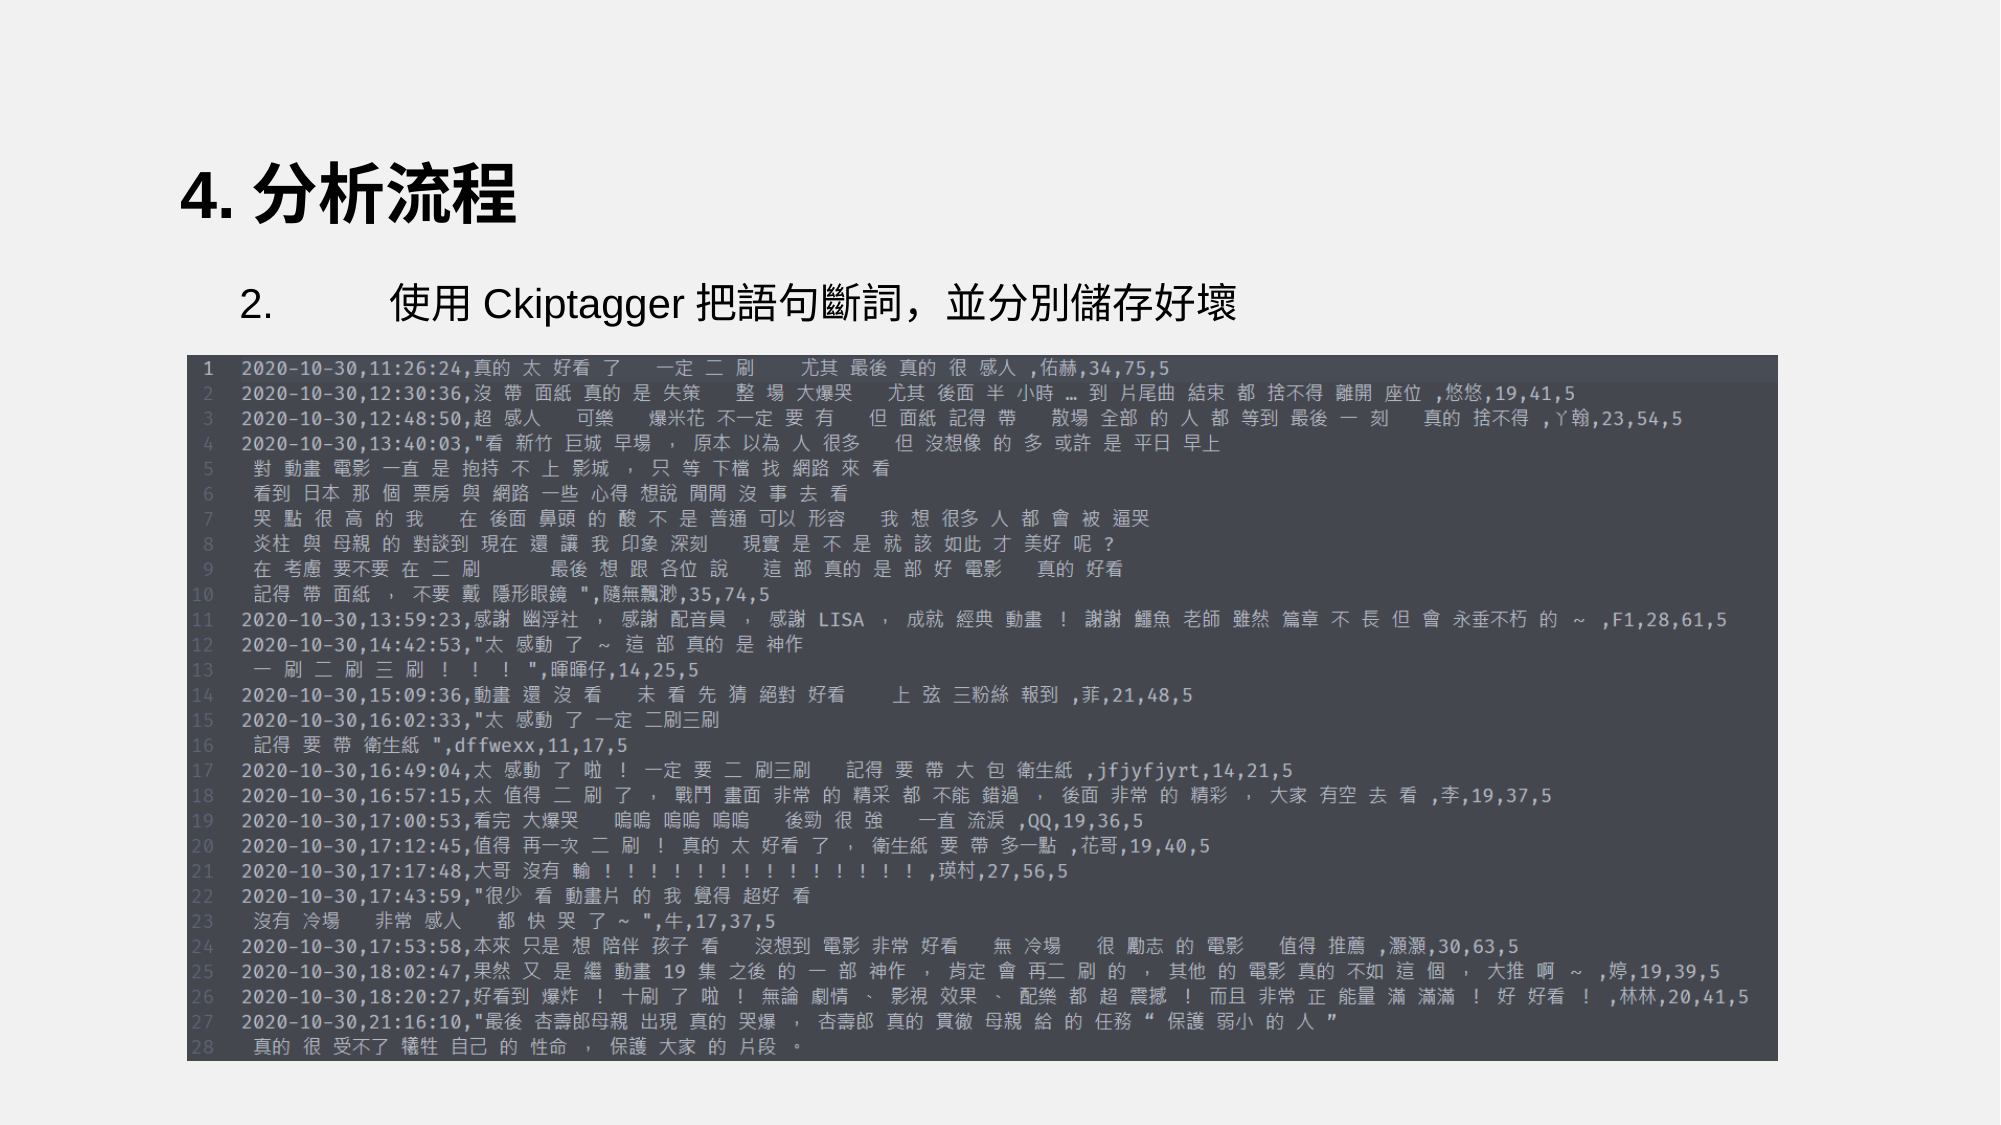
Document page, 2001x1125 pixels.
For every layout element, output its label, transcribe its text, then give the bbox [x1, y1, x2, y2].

title 4.分析流程 [162, 64, 1838, 248]
picture [186, 355, 1778, 1061]
text_box 2. 使用Ckiptagger把語句斷詞，並分別儲存好壞 [162, 233, 1319, 360]
